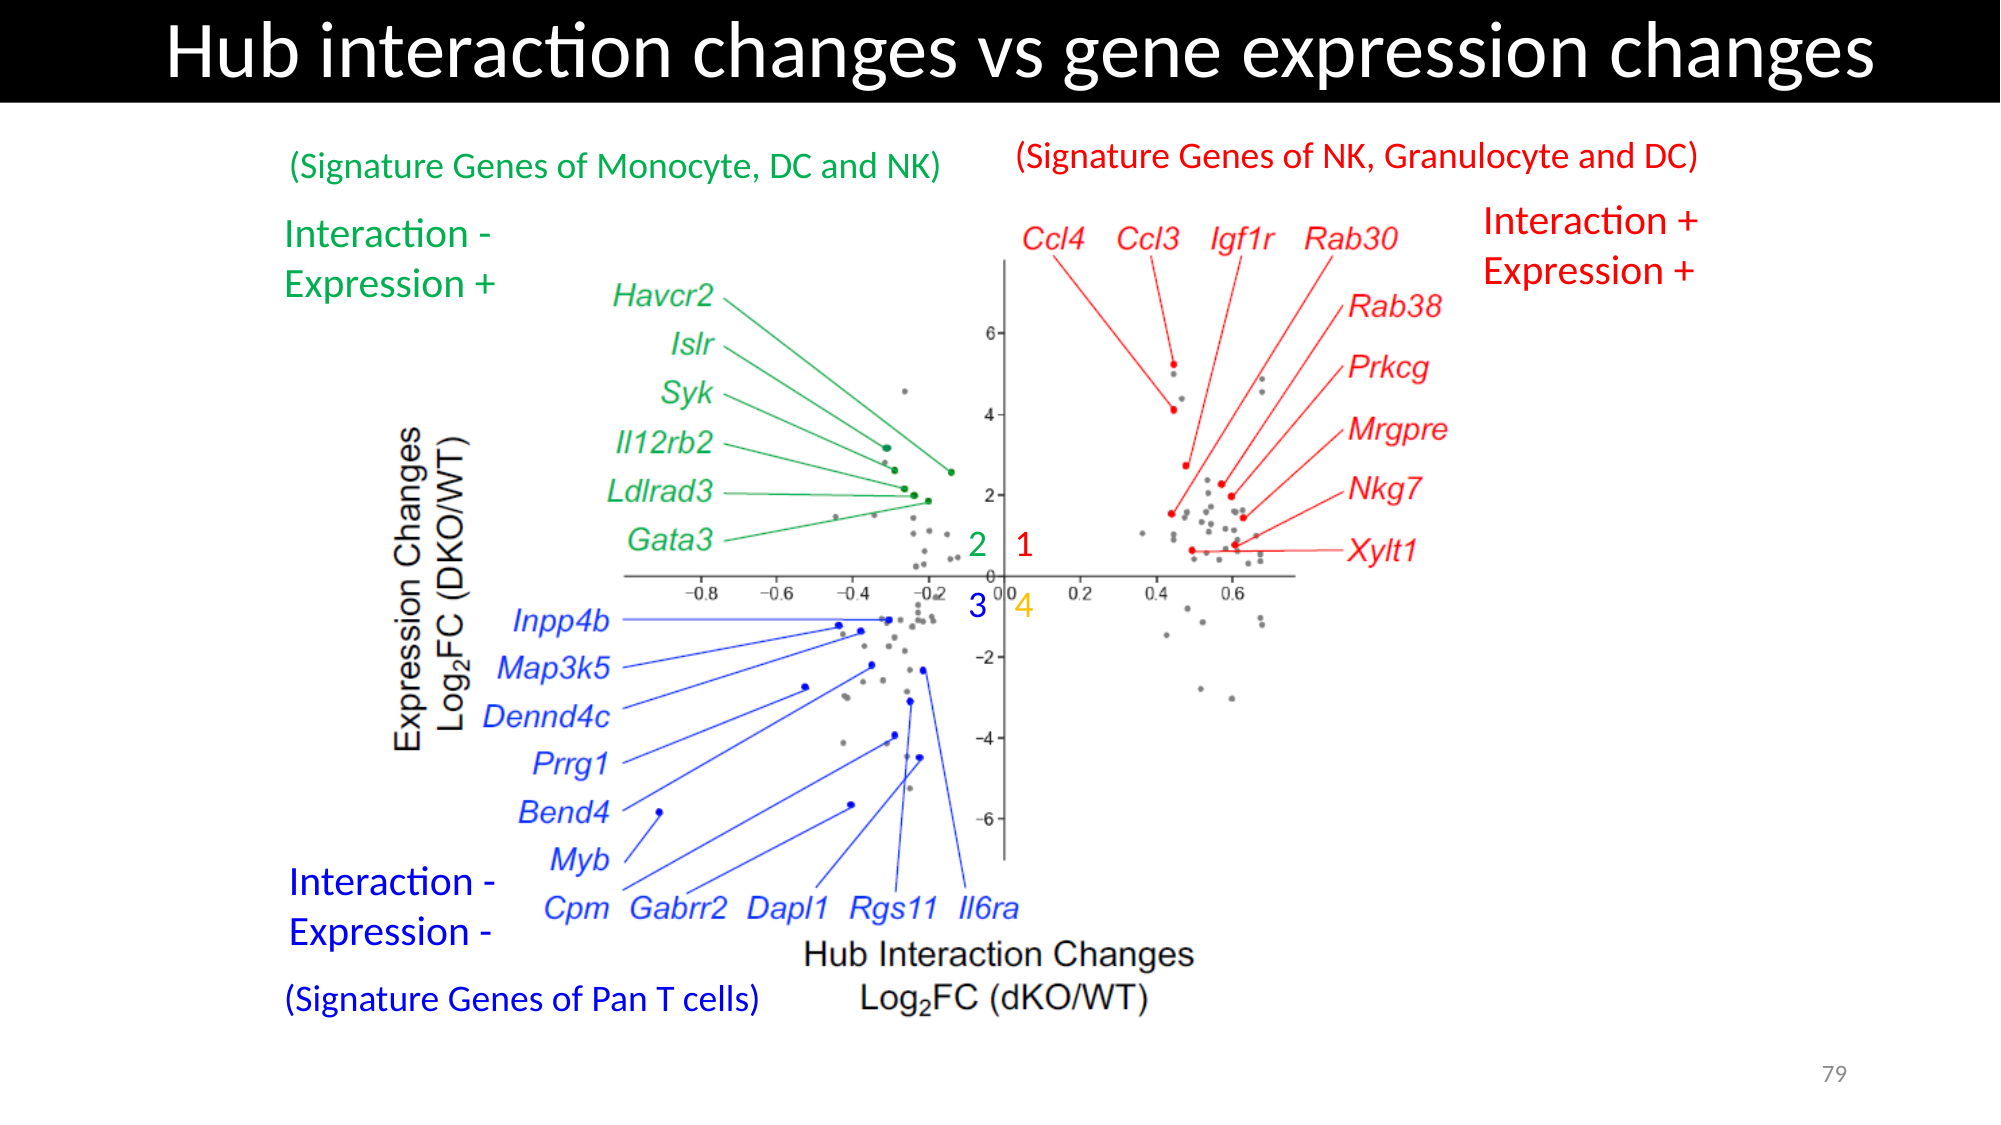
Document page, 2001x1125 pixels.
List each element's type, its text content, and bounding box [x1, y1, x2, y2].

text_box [374, 197, 1517, 1031]
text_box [269, 133, 967, 315]
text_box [999, 123, 1972, 302]
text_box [269, 846, 797, 1027]
slide_number 79 [1412, 1042, 1863, 1103]
title Hub interaction changes vs gene expression changes [0, 0, 2000, 103]
